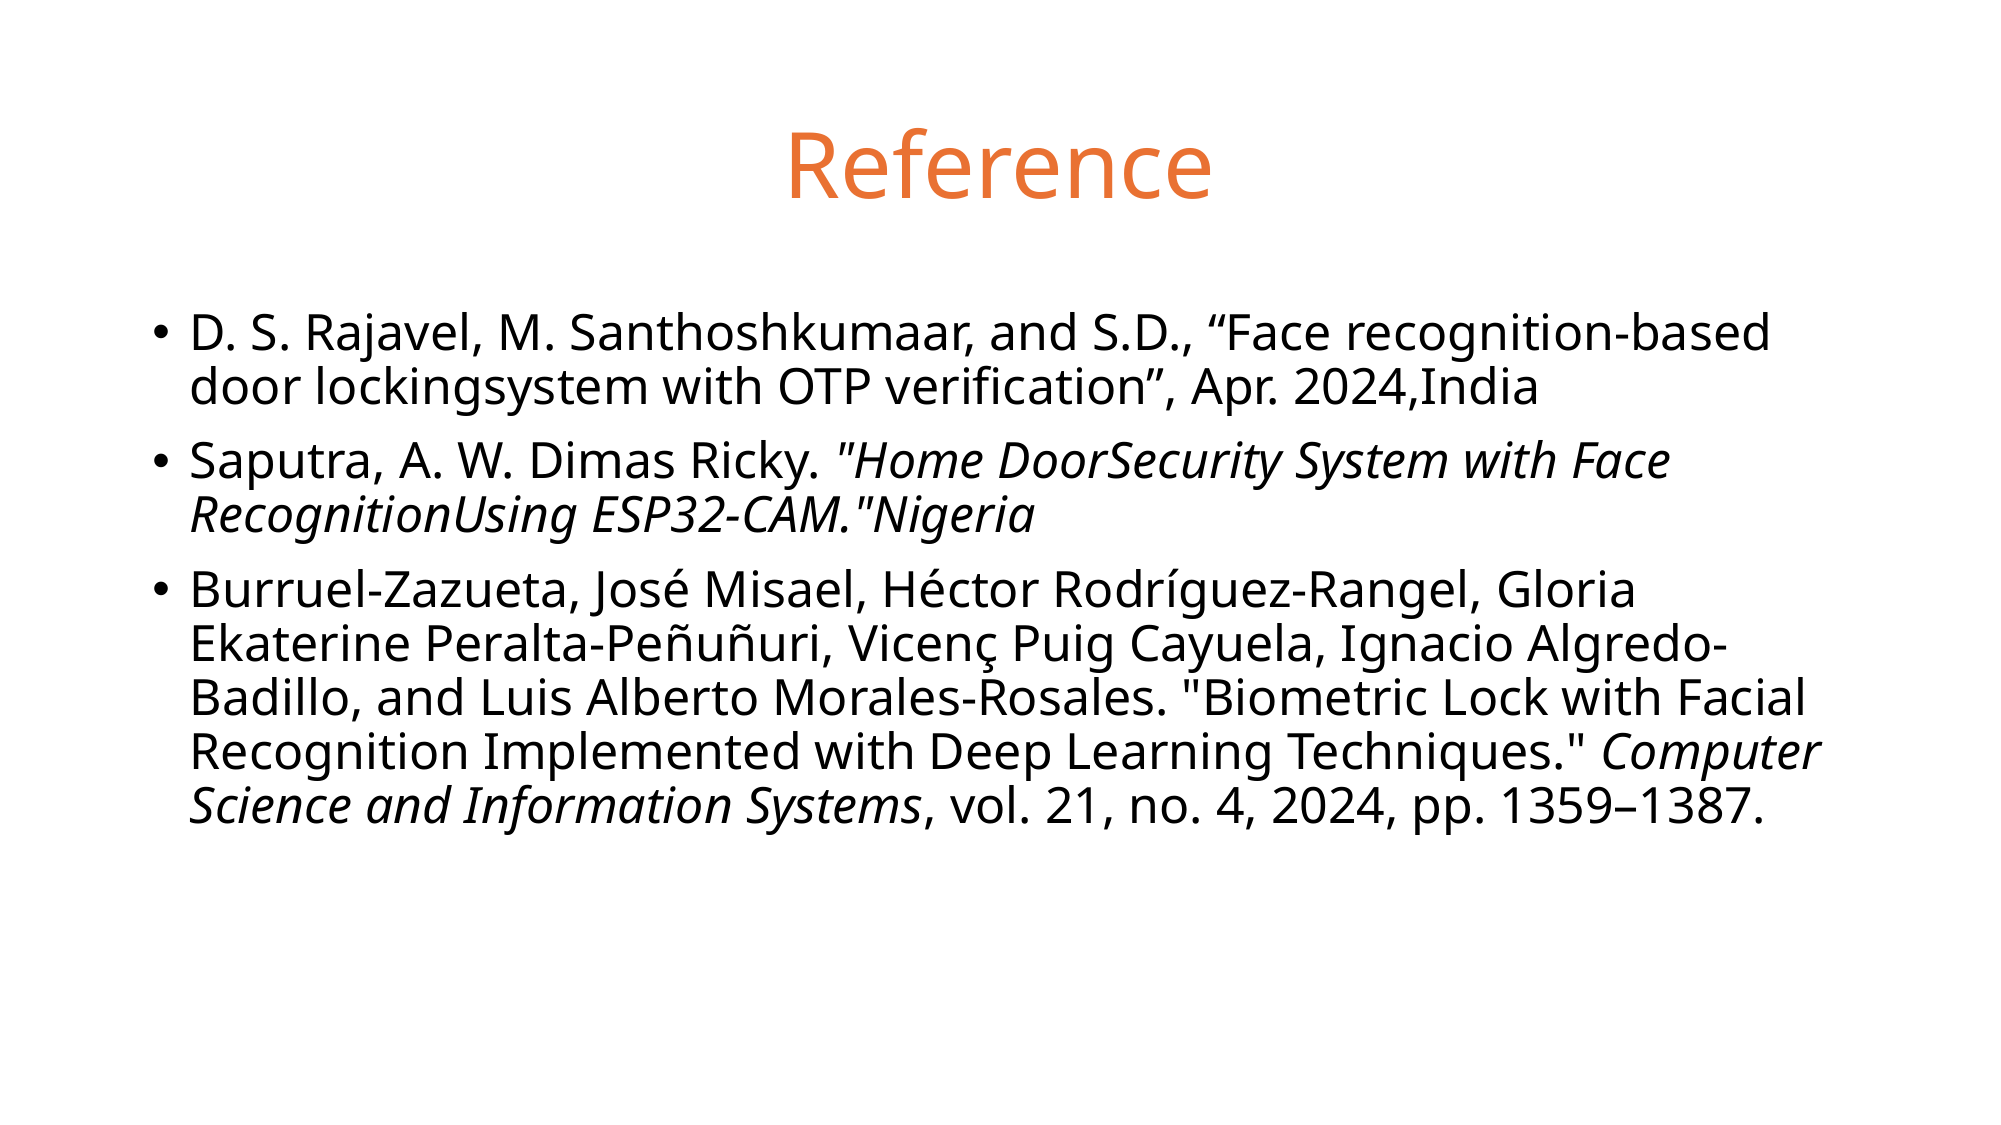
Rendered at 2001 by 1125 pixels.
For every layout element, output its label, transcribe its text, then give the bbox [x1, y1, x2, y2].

title Reference [137, 59, 1863, 278]
list D. S. Rajavel, M. Santhoshkumaar, and S.D., “Face recognition-based door lockingsystem with OTP verification”, Apr. 2024,India Saputra, A. W. Dimas Ricky. "Home DoorSecurity System with Face RecognitionUsing ESP32-CAM."Nigeria Burruel-Zazueta, José Misael, Héctor Rodríguez-Rangel, Gloria Ekaterine Peralta-Peñuñuri, Vicenç Puig Cayuela, Ignacio Algredo-Badillo, and Luis Alberto Morales-Rosales. "Biometric Lock with Facial Recognition Implemented with Deep Learning Techniques." Computer Science and Information Systems, vol. 21, no. 4, 2024, pp. 1359–1387. [137, 299, 1863, 1014]
